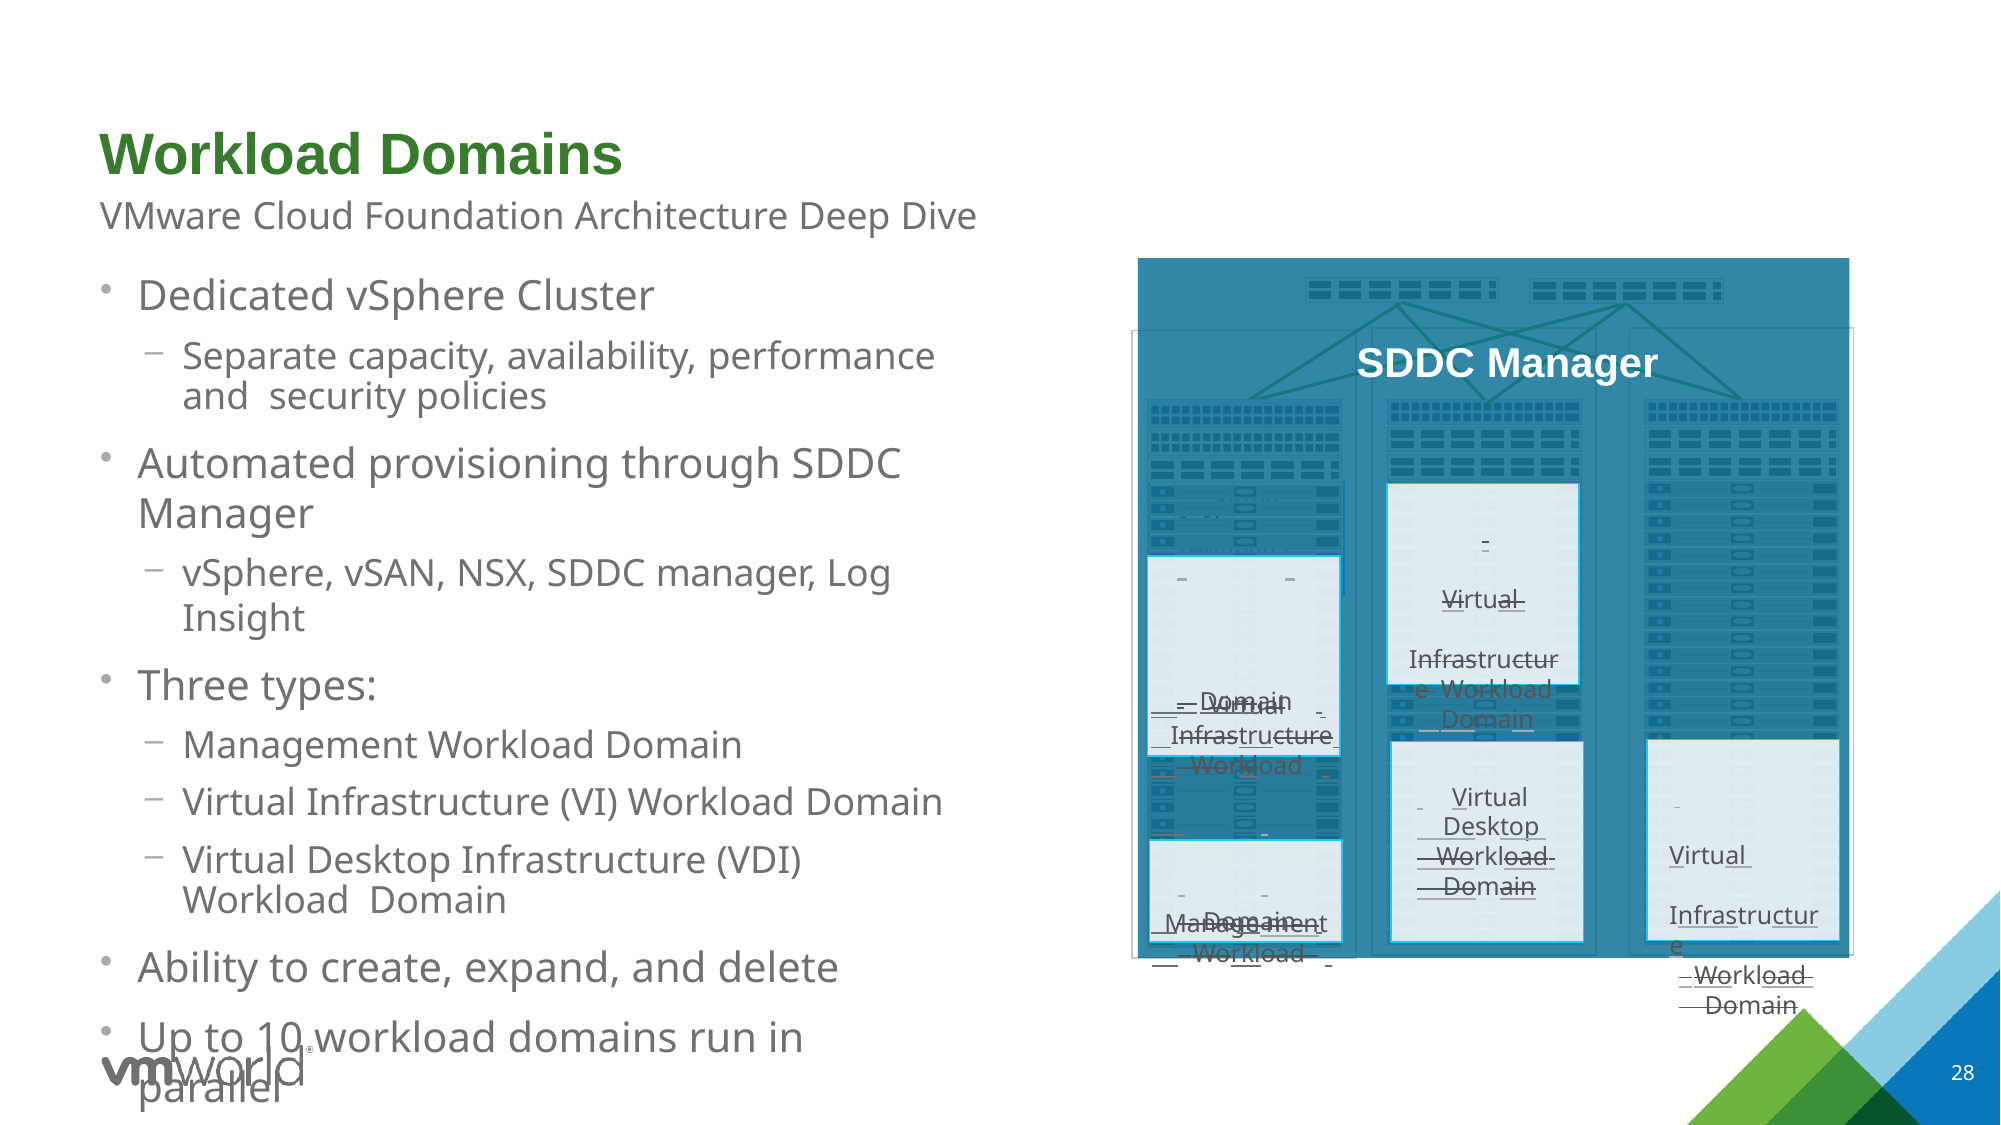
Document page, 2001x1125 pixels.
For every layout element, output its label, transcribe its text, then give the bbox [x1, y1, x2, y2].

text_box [1137, 257, 1850, 959]
text_box VMware Cloud Foundation Architecture Deep Dive Dedicated vSphere Cluster Separate capacity, availability, performance and security policies Automated provisioning through SDDC Manager vSphere, vSAN, NSX, SDDC manager, Log Insight Three types: Management Workload Domain Virtual Infrastructure (VI) Workload Domain Virtual Desktop Infrastructure (VDI) Workload Domain Ability to create, expand, and delete Up to 10 workload domains run in parallel vCenter Servers run in Enhanced Linked Mode [97, 190, 1035, 1125]
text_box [1385, 482, 1840, 941]
text_box Virtual Infrastructure Workload Domain [1669, 968, 1820, 1019]
picture [1686, 889, 2000, 1125]
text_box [1146, 554, 1342, 758]
slide_number 28 [1926, 1059, 1981, 1125]
title Workload Domains [97, 113, 629, 190]
